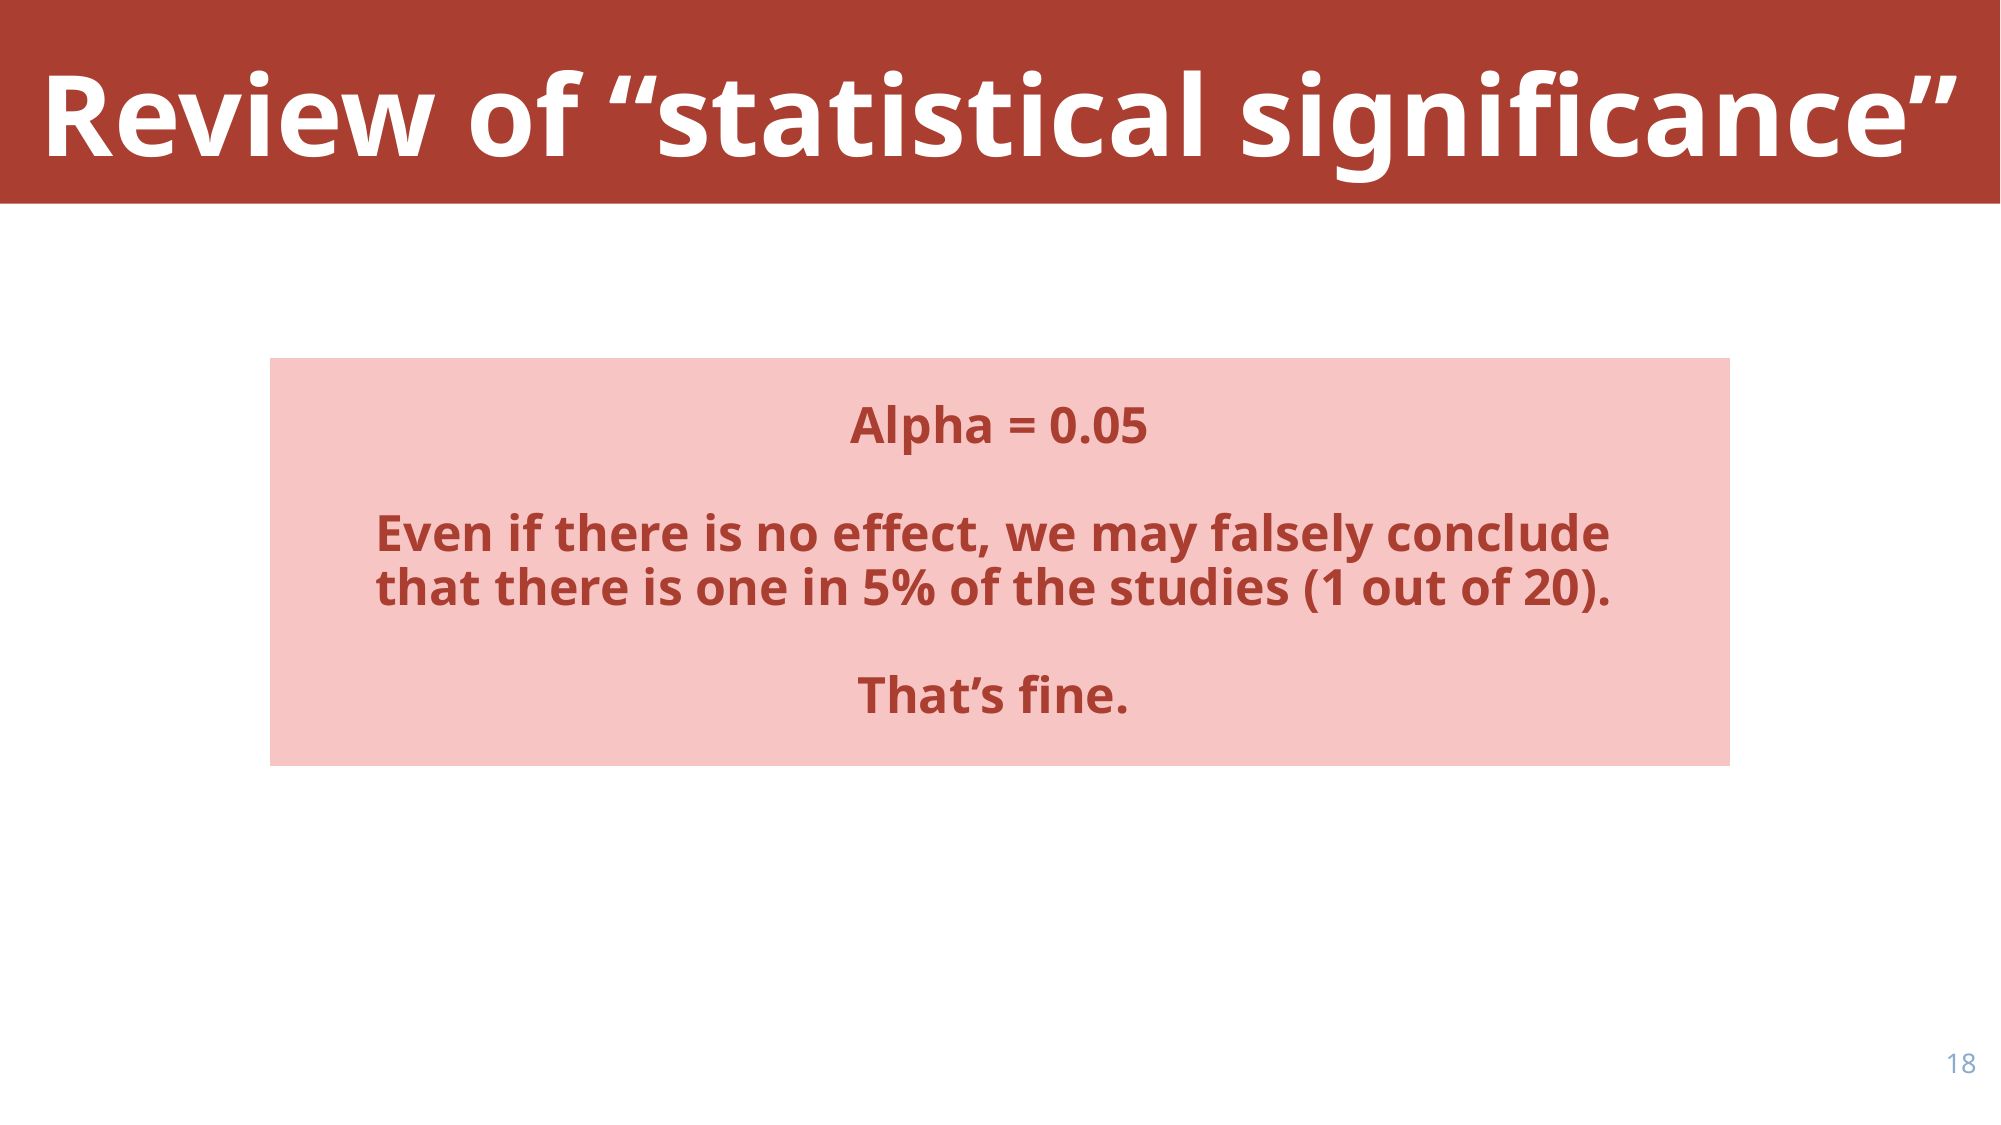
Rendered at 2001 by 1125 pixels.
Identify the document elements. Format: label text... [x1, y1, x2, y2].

text_box Alpha = 0.05 Even if there is no effect, we may falsely conclude that there is one in 5% of the studies (1 out of 20). That’s fine. [268, 356, 1732, 769]
title Review of “statistical significance” [0, 0, 2000, 187]
slide_number 17 [1871, 1038, 1992, 1125]
